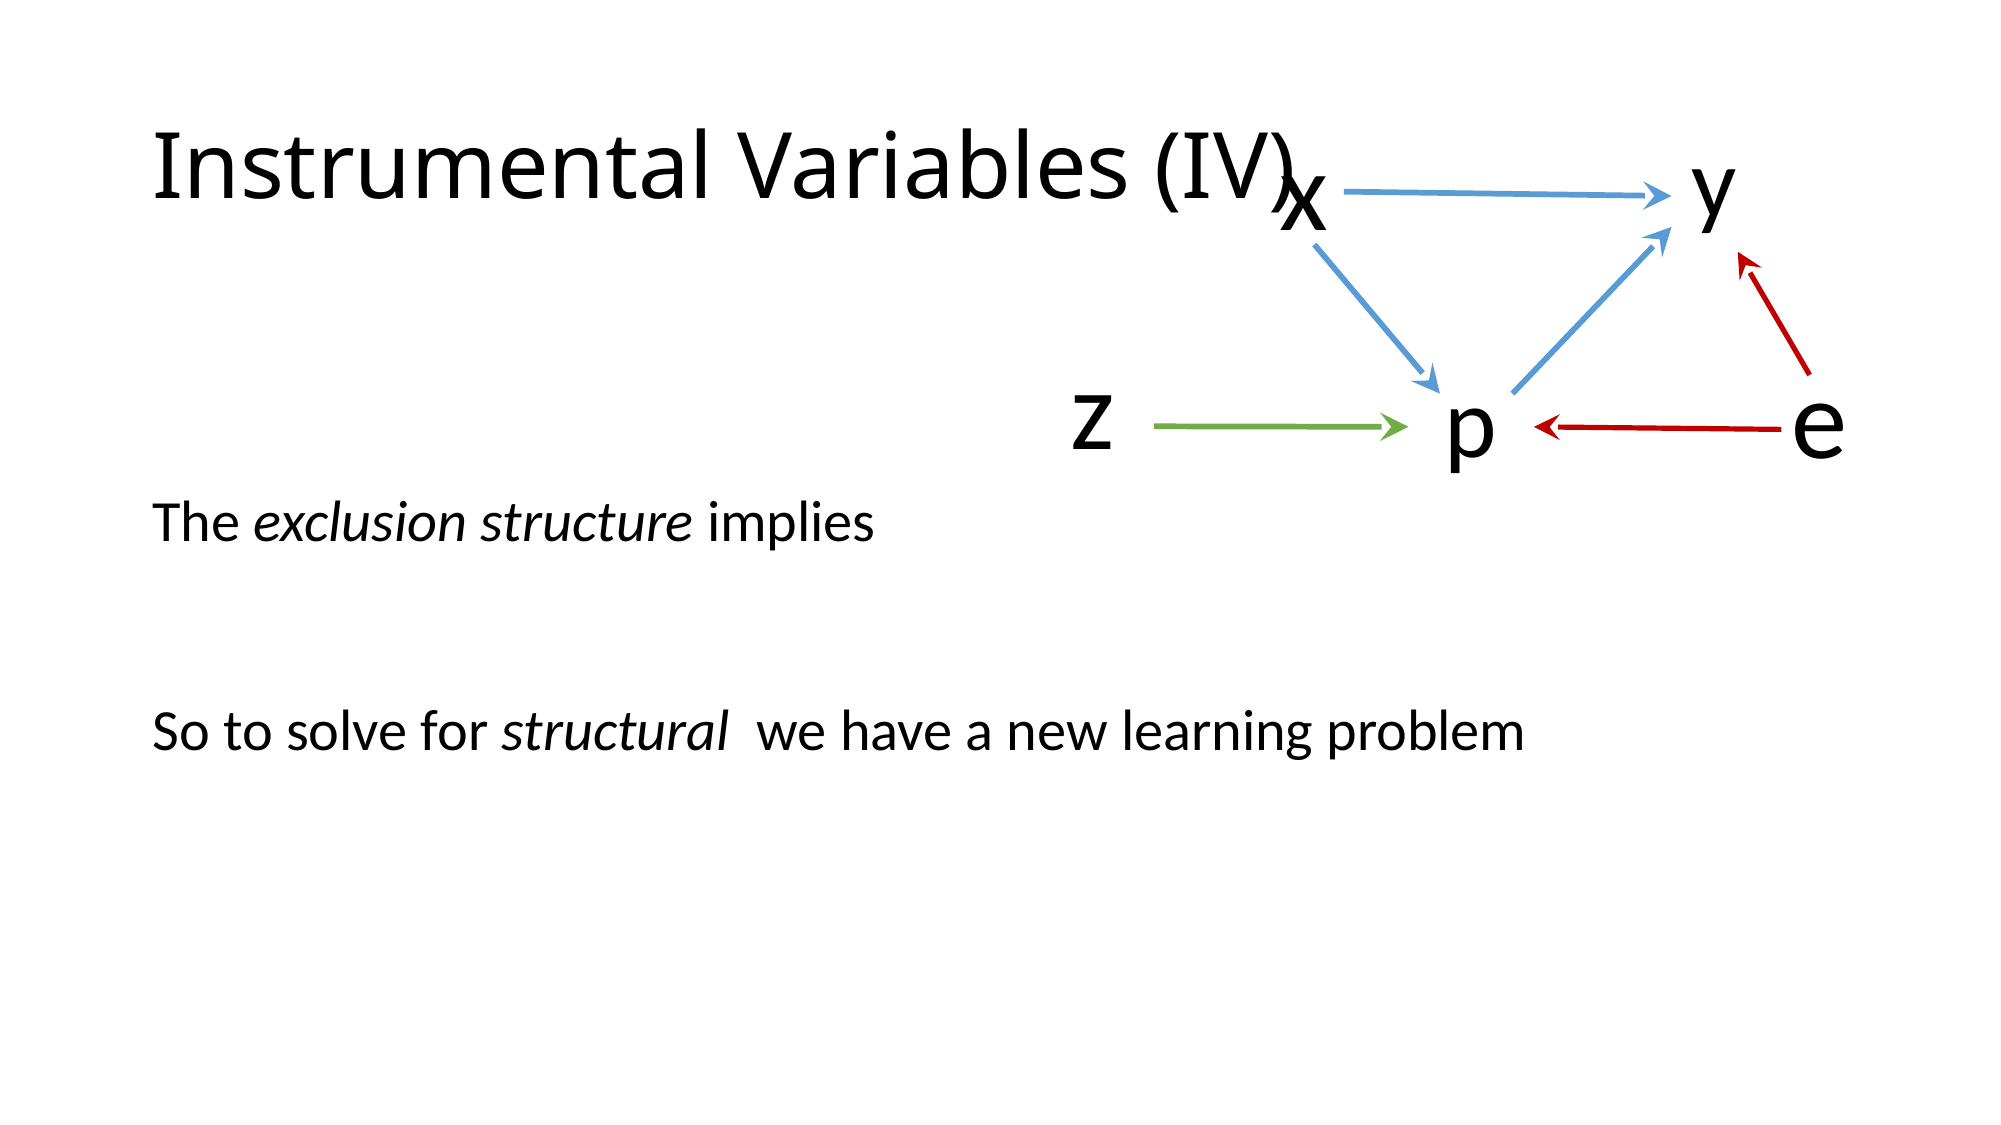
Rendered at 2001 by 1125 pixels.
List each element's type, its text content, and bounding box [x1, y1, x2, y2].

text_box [1055, 110, 1863, 495]
title Instrumental Variables (IV) [137, 59, 1863, 278]
